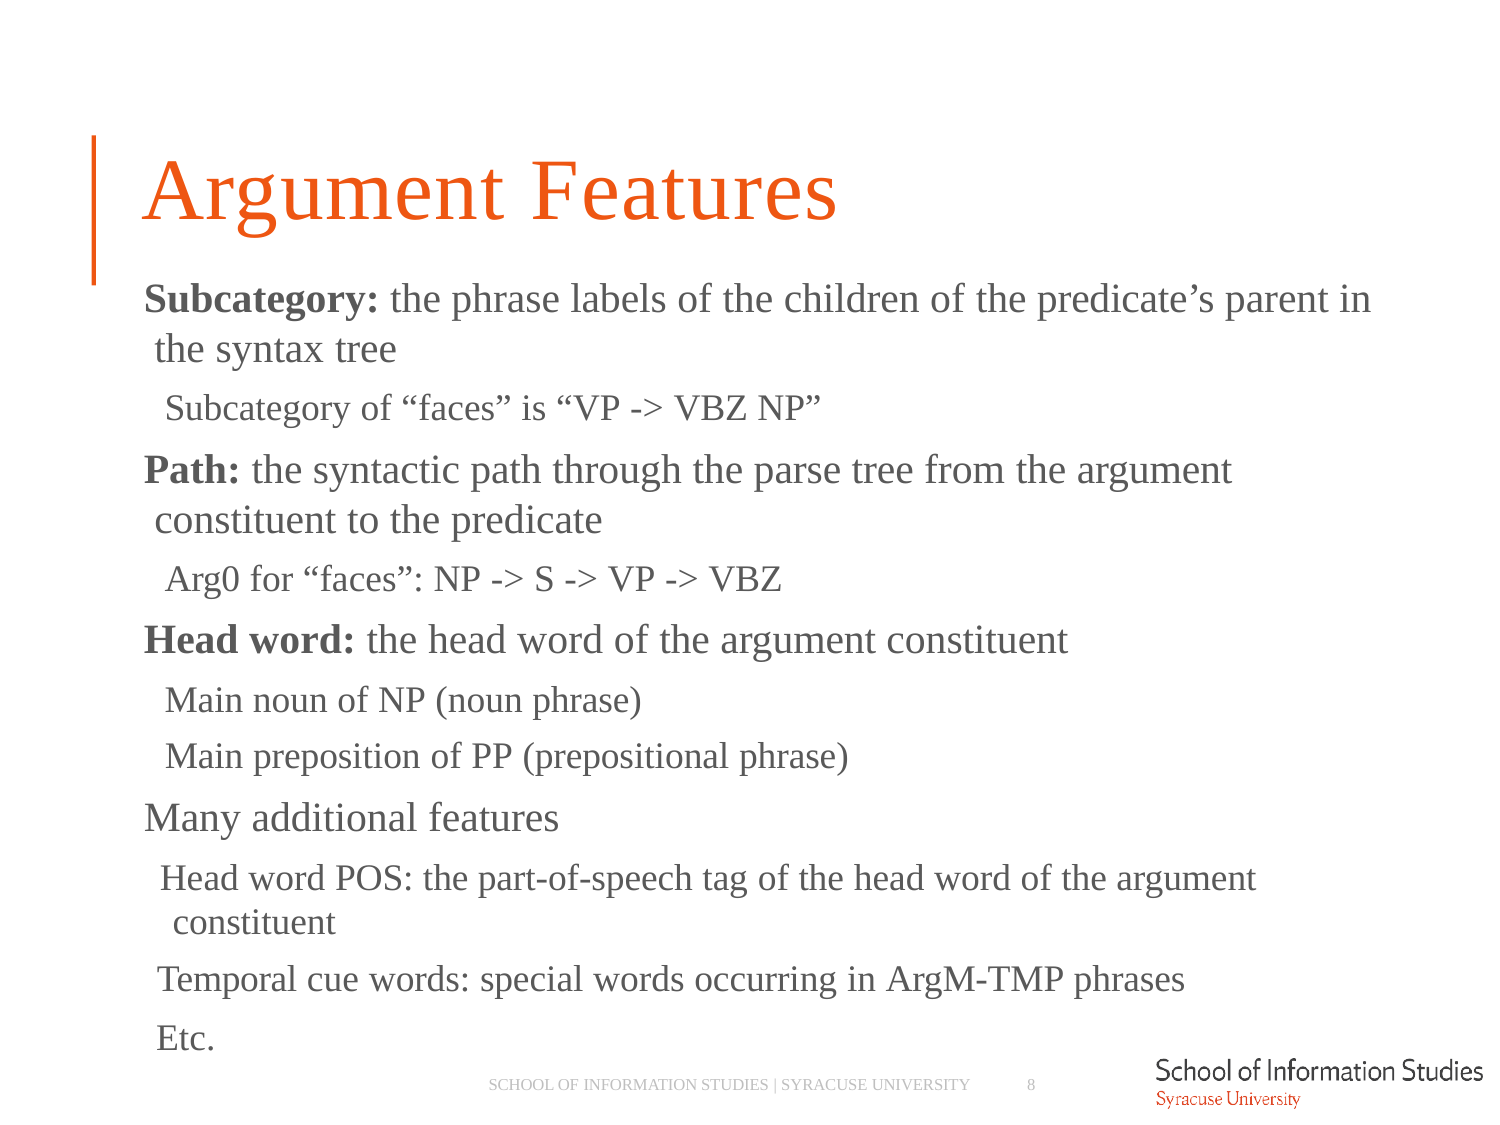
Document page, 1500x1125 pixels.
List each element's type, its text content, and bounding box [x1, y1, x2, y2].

title Argument Features [138, 129, 848, 320]
slide_number 8 [1020, 1073, 1050, 1125]
text_box Subcategory: the phrase labels of the children of the predicate’s parent in the syntax tree ­ Subcategory of “faces” is “VP -> VBZ NP” Path: the syntactic path through the parse tree from the argument constituent to the predicate ­ Arg0 for “faces”: NP -> S -> VP -> VBZ Head word: the head word of the argument constituent ­ Main noun of NP (noun phrase) ­ Main preposition of PP (prepositional phrase) Many additional features ­ Head word POS: the part-of-speech tag of the head word of the argument constituent ­ Temporal cue words: special words occurring in ArgM-TMP phrases ­ Etc. [141, 268, 1376, 1058]
picture [1156, 1058, 1483, 1109]
footer SCHOOL OF INFORMATION STUDIES | SYRACUSE UNIVERSITY [486, 1073, 979, 1125]
